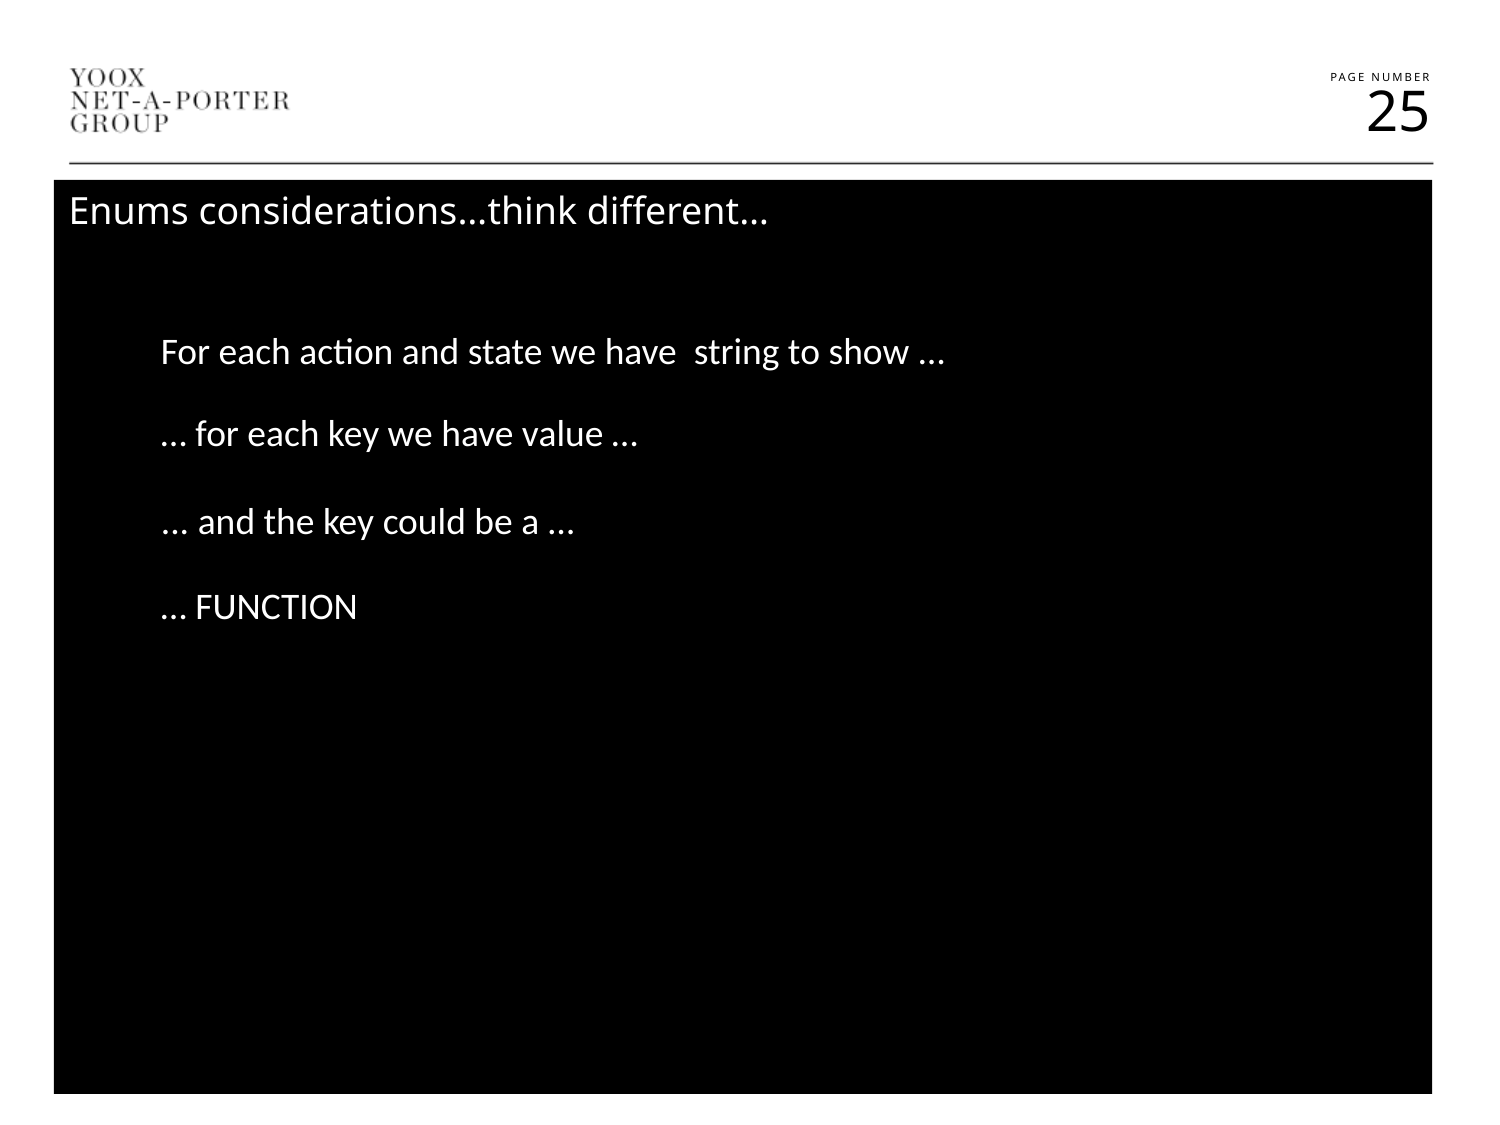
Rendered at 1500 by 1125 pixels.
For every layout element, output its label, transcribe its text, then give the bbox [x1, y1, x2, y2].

text_box ... and the key could be a … [146, 489, 1306, 550]
list Enums considerations…think different… [53, 179, 1433, 1094]
text_box … for each key we have value … [146, 401, 1306, 462]
text_box … FUNCTION [146, 574, 1306, 635]
text_box For each action and state we have string to show … [146, 319, 1306, 380]
